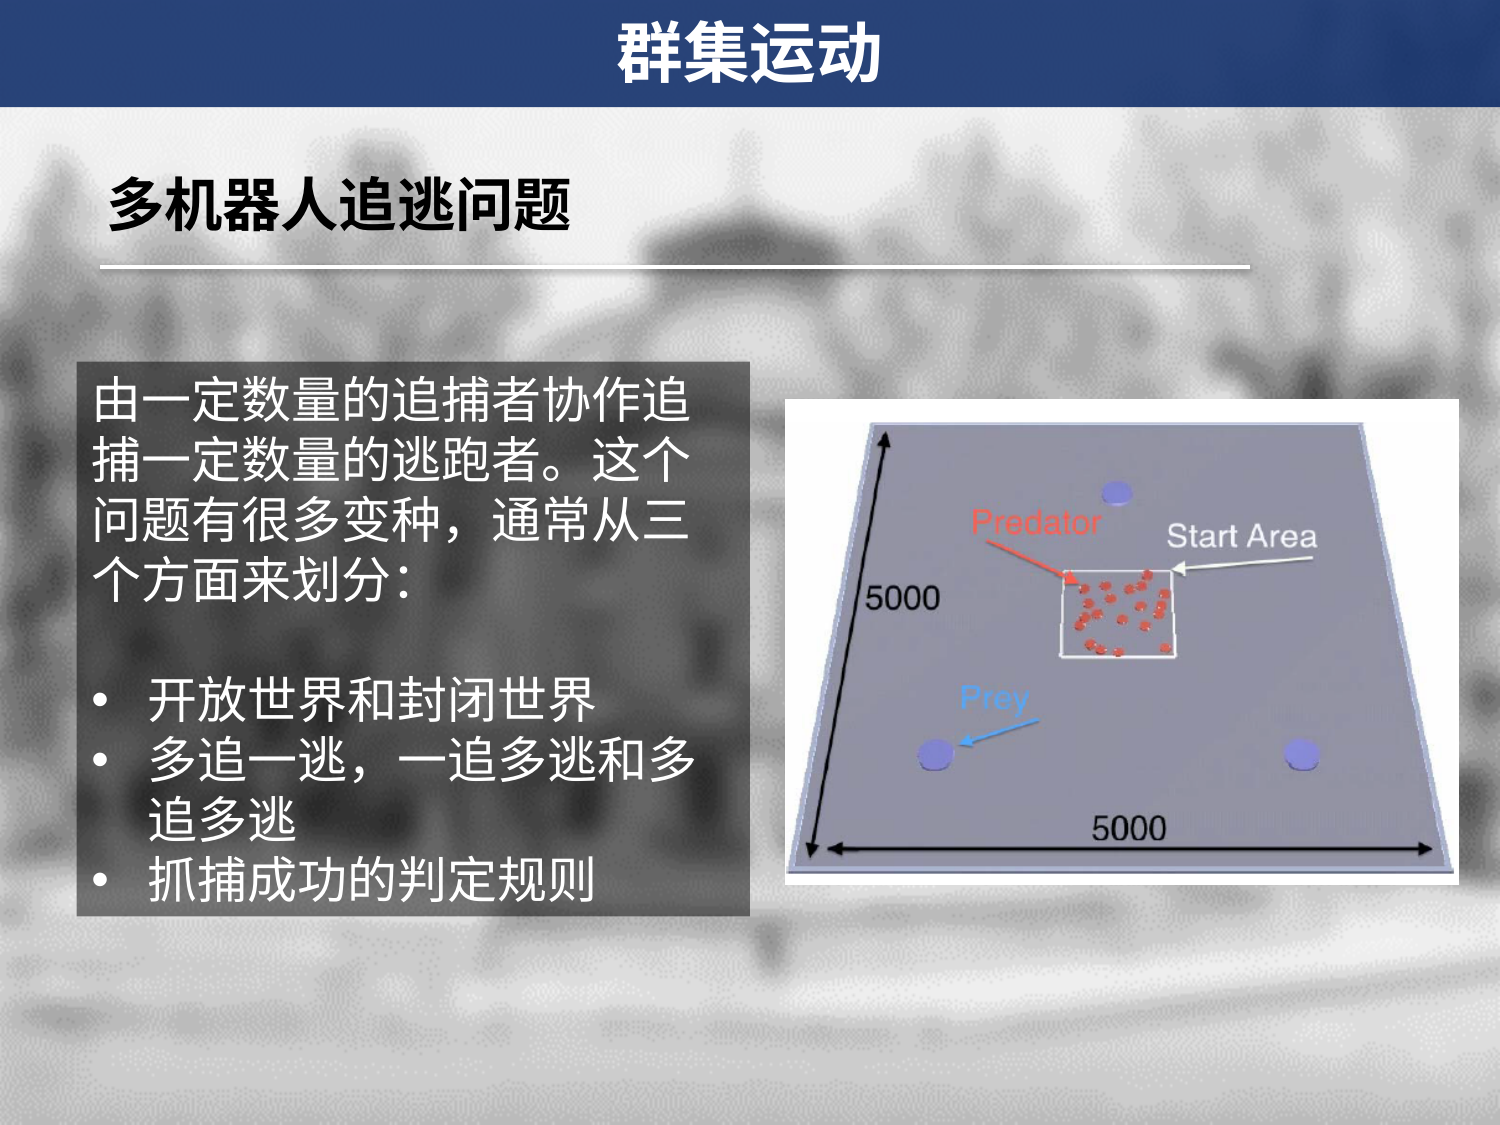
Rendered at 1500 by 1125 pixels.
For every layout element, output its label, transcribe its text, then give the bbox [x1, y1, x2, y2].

text_box 多机器人追逃问题 [91, 160, 588, 246]
text_box 群集运动 [0, 0, 1500, 109]
text_box 由一定数量的追捕者协作追捕一定数量的逃跑者。这个问题有很多变种，通常从三个方面来划分： 开放世界和封闭世界 多追一逃，一追多逃和多追多逃 抓捕成功的判定规则 [76, 361, 750, 917]
picture [0, 109, 1500, 1125]
